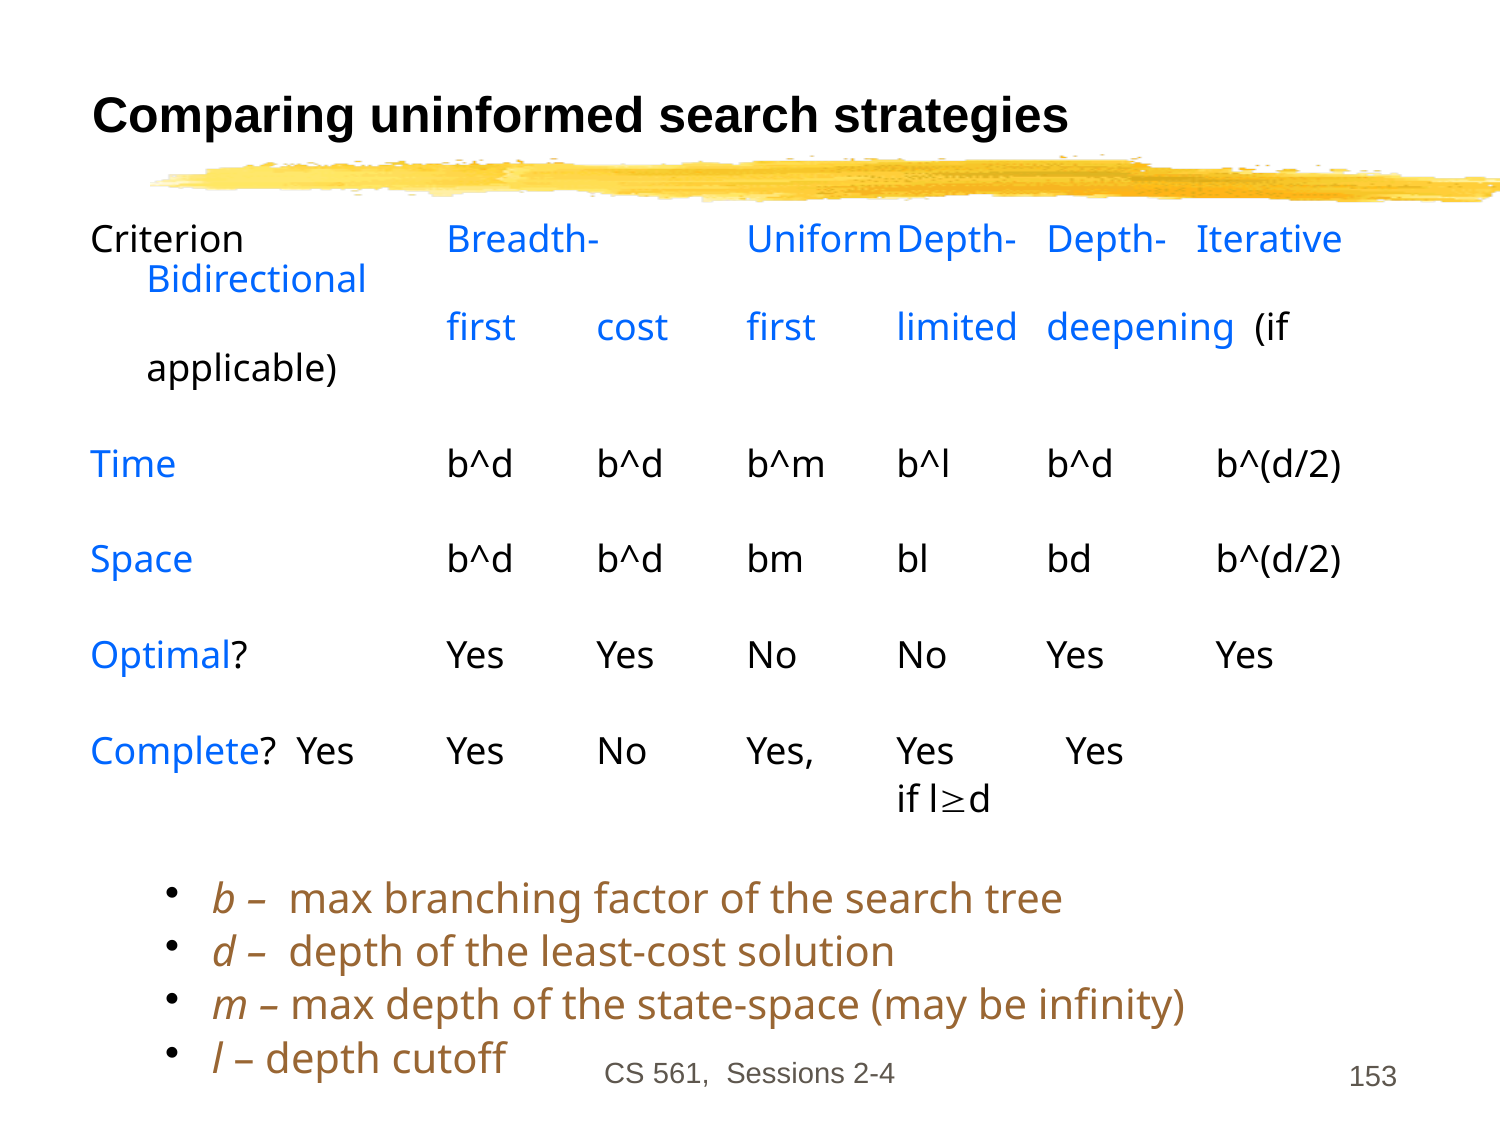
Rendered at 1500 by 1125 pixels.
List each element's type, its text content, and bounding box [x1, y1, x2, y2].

title Comparing uninformed search strategies [76, 37, 1415, 151]
slide_number 153 [1099, 1076, 1413, 1101]
footer CS 561, Sessions 2-4 [512, 1076, 988, 1098]
list Criterion Breadth- Uniform Depth- Depth- Iterative Bidirectional first cost first limited deepening (if applicable) Time b^d b^d b^m b^l b^d b^(d/2) Space b^d b^d bm bl bd b^(d/2) Optimal? Yes Yes No No Yes Yes Complete? Yes Yes No Yes, Yes Yes if ld b – max branching factor of the search tree d – depth of the least-cost solution m – max depth of the state-space (may be infinity) l – depth cutoff [74, 212, 1476, 1076]
picture [150, 149, 1500, 213]
